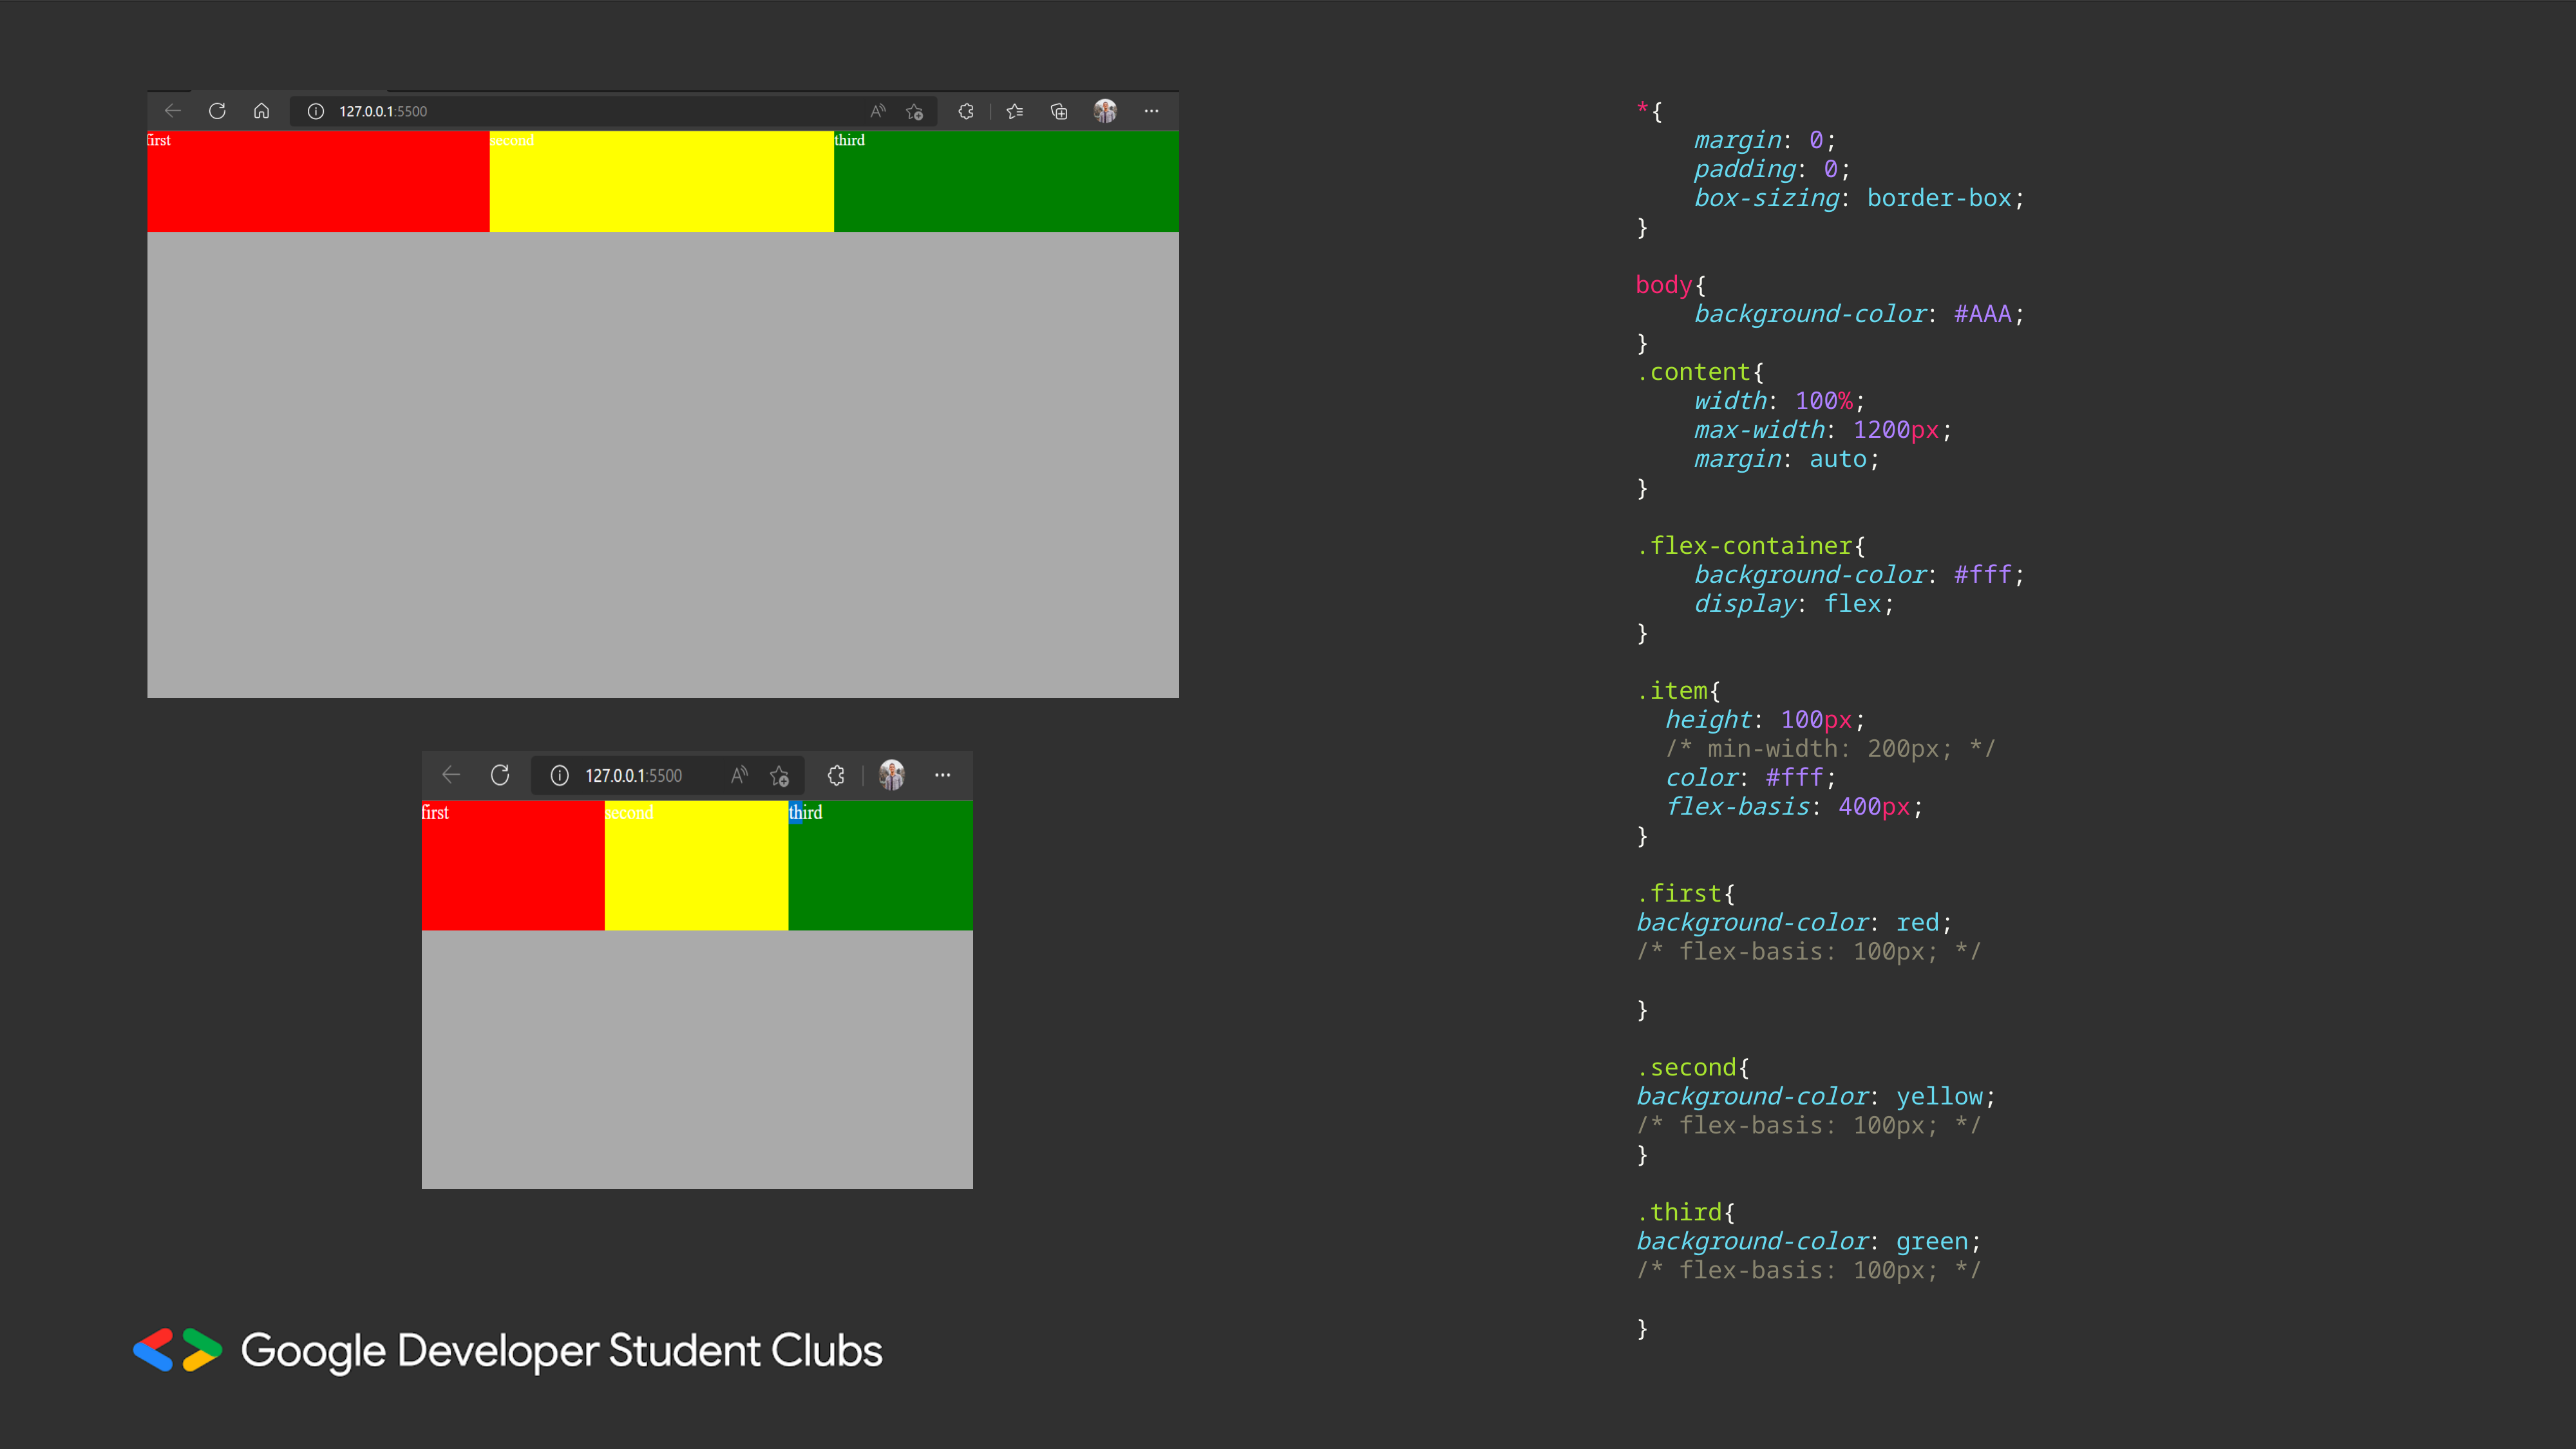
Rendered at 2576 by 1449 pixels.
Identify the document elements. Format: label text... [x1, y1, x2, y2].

picture [0, 0, 2576, 1449]
text_box *{ margin: 0; padding: 0; box-sizing: border-box; } body{ background-color: #AAA; } .content{ width: 100%; max-width: 1200px; margin: auto; } .flex-container{ background-color: #fff; display: flex; } .item{ height: 100px; /* min-width: 200px; */ color: #fff; flex-basis: 400px; } .first{ background-color: red; /* flex-basis: 100px; */ } .second{ background-color: yellow; /* flex-basis: 100px; */ } .third{ background-color: green; /* flex-basis: 100px; */ } [1625, 90, 2576, 1347]
